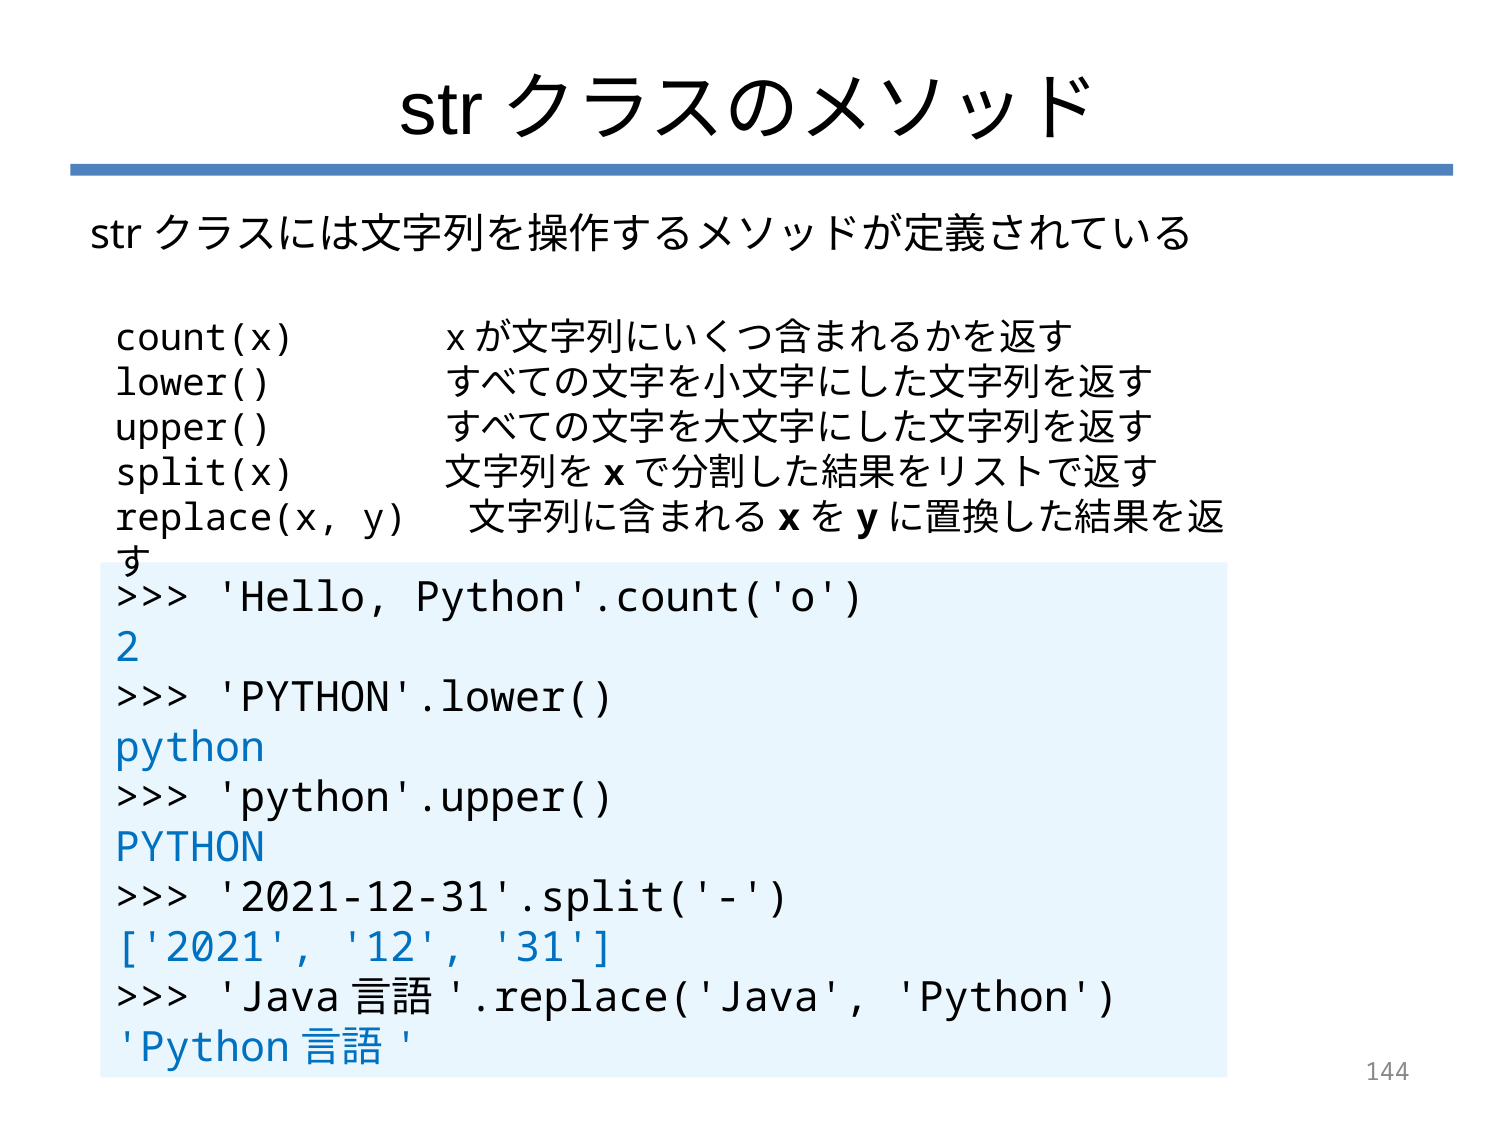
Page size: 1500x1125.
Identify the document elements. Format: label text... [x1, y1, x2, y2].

list strクラスには文字列を操作するメソッドが定義されている [75, 199, 1425, 306]
text_box >>> 'Hello, Python'.count('o') 2 >>> 'PYTHON'.lower() python >>> 'python'.upper() PYTHON >>> '2021-12-31'.split('-') ['2021', '12', '31'] >>> 'Java言語'.replace('Java', 'Python') 'Python言語' [100, 681, 1228, 1078]
text_box count(x) xが文字列にいくつ含まれるかを返す lower() すべての文字を小文字にした文字列を返す upper() すべての文字を大文字にした文字列を返す split(x) 文字列をxで分割した結果をリストで返す replace(x, y) 文字列に含まれるxをyに置換した結果を返す [100, 305, 1247, 681]
title strクラスのメソッド [75, 45, 1425, 164]
slide_number 144 [1074, 1042, 1425, 1103]
